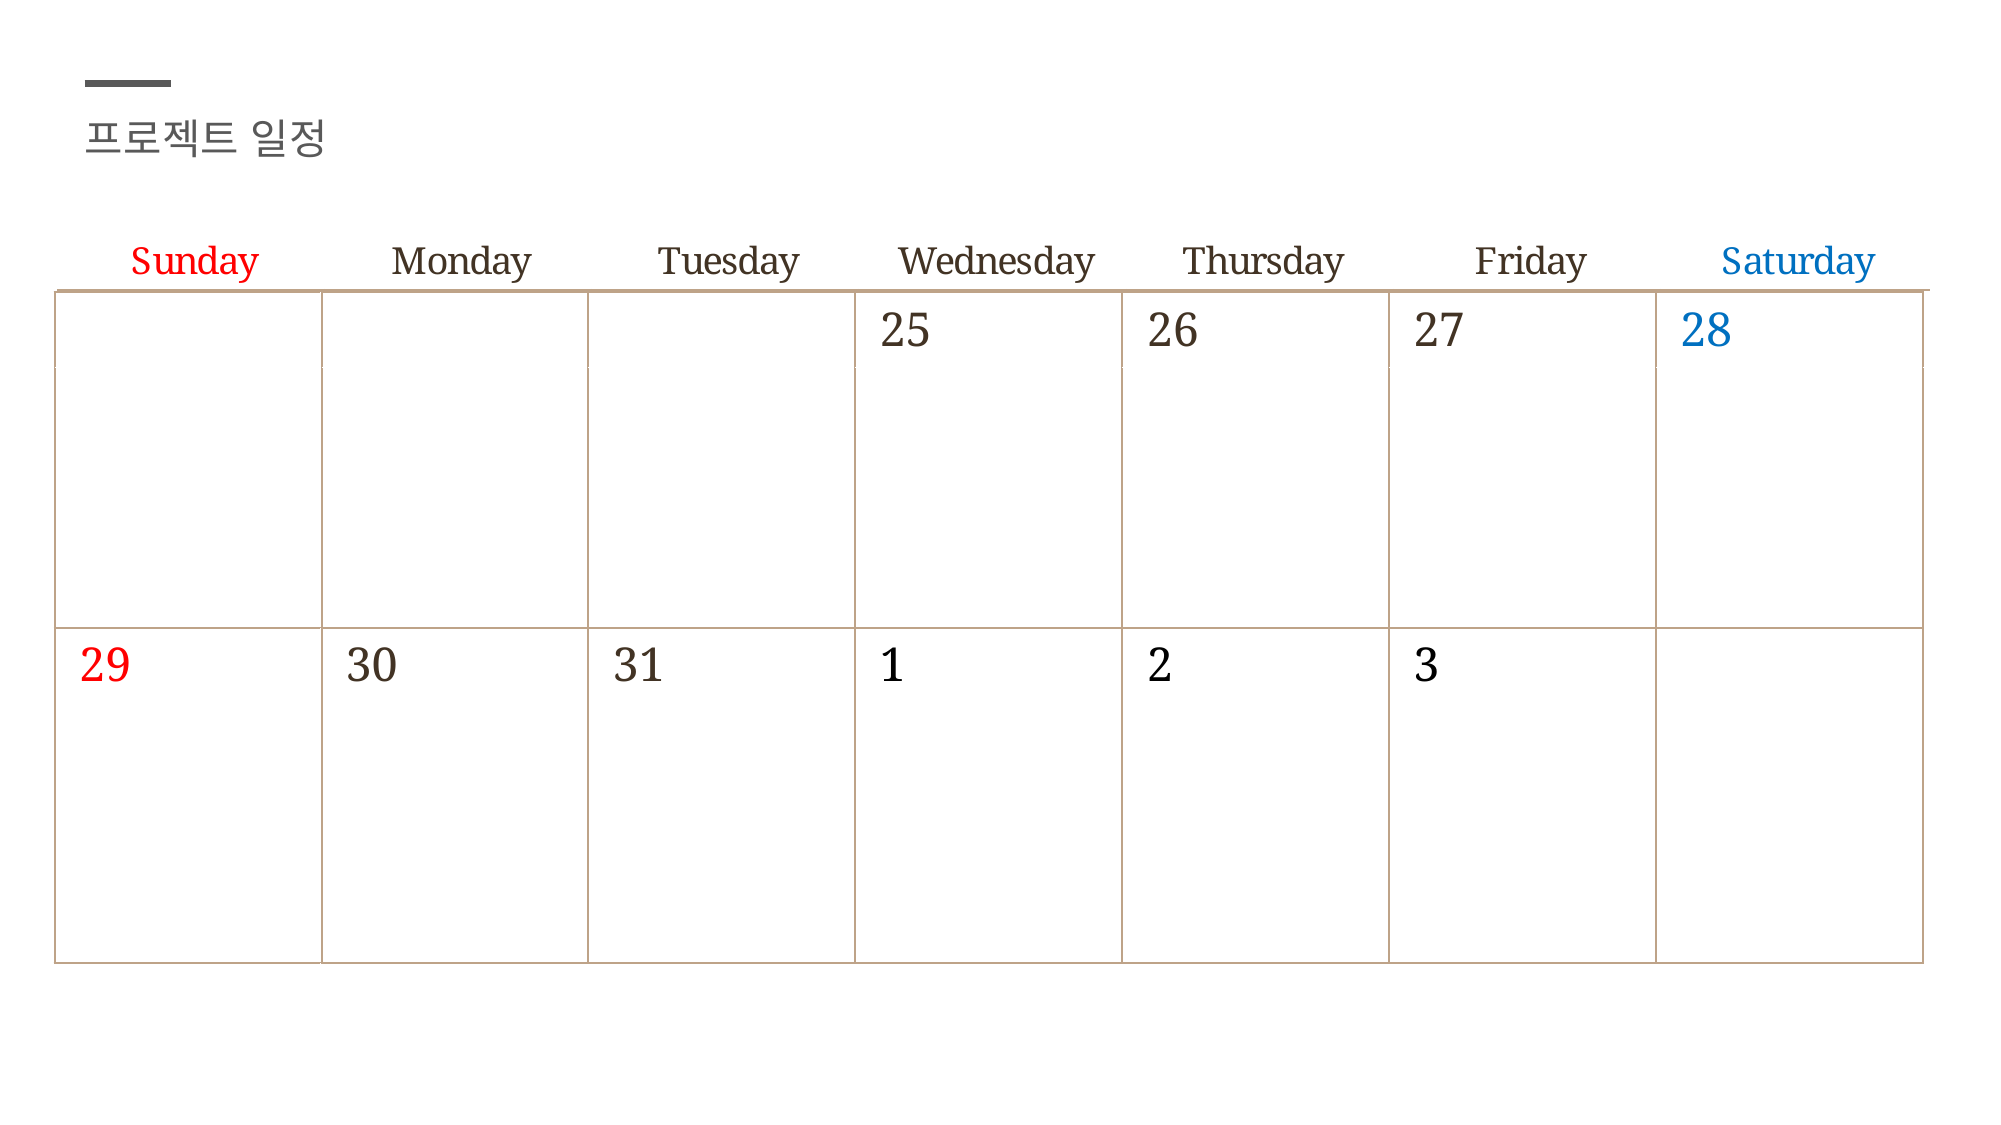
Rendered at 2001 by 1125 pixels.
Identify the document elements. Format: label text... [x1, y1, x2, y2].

text_box 프로젝트 일정 [70, 109, 536, 170]
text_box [53, 231, 1934, 1025]
